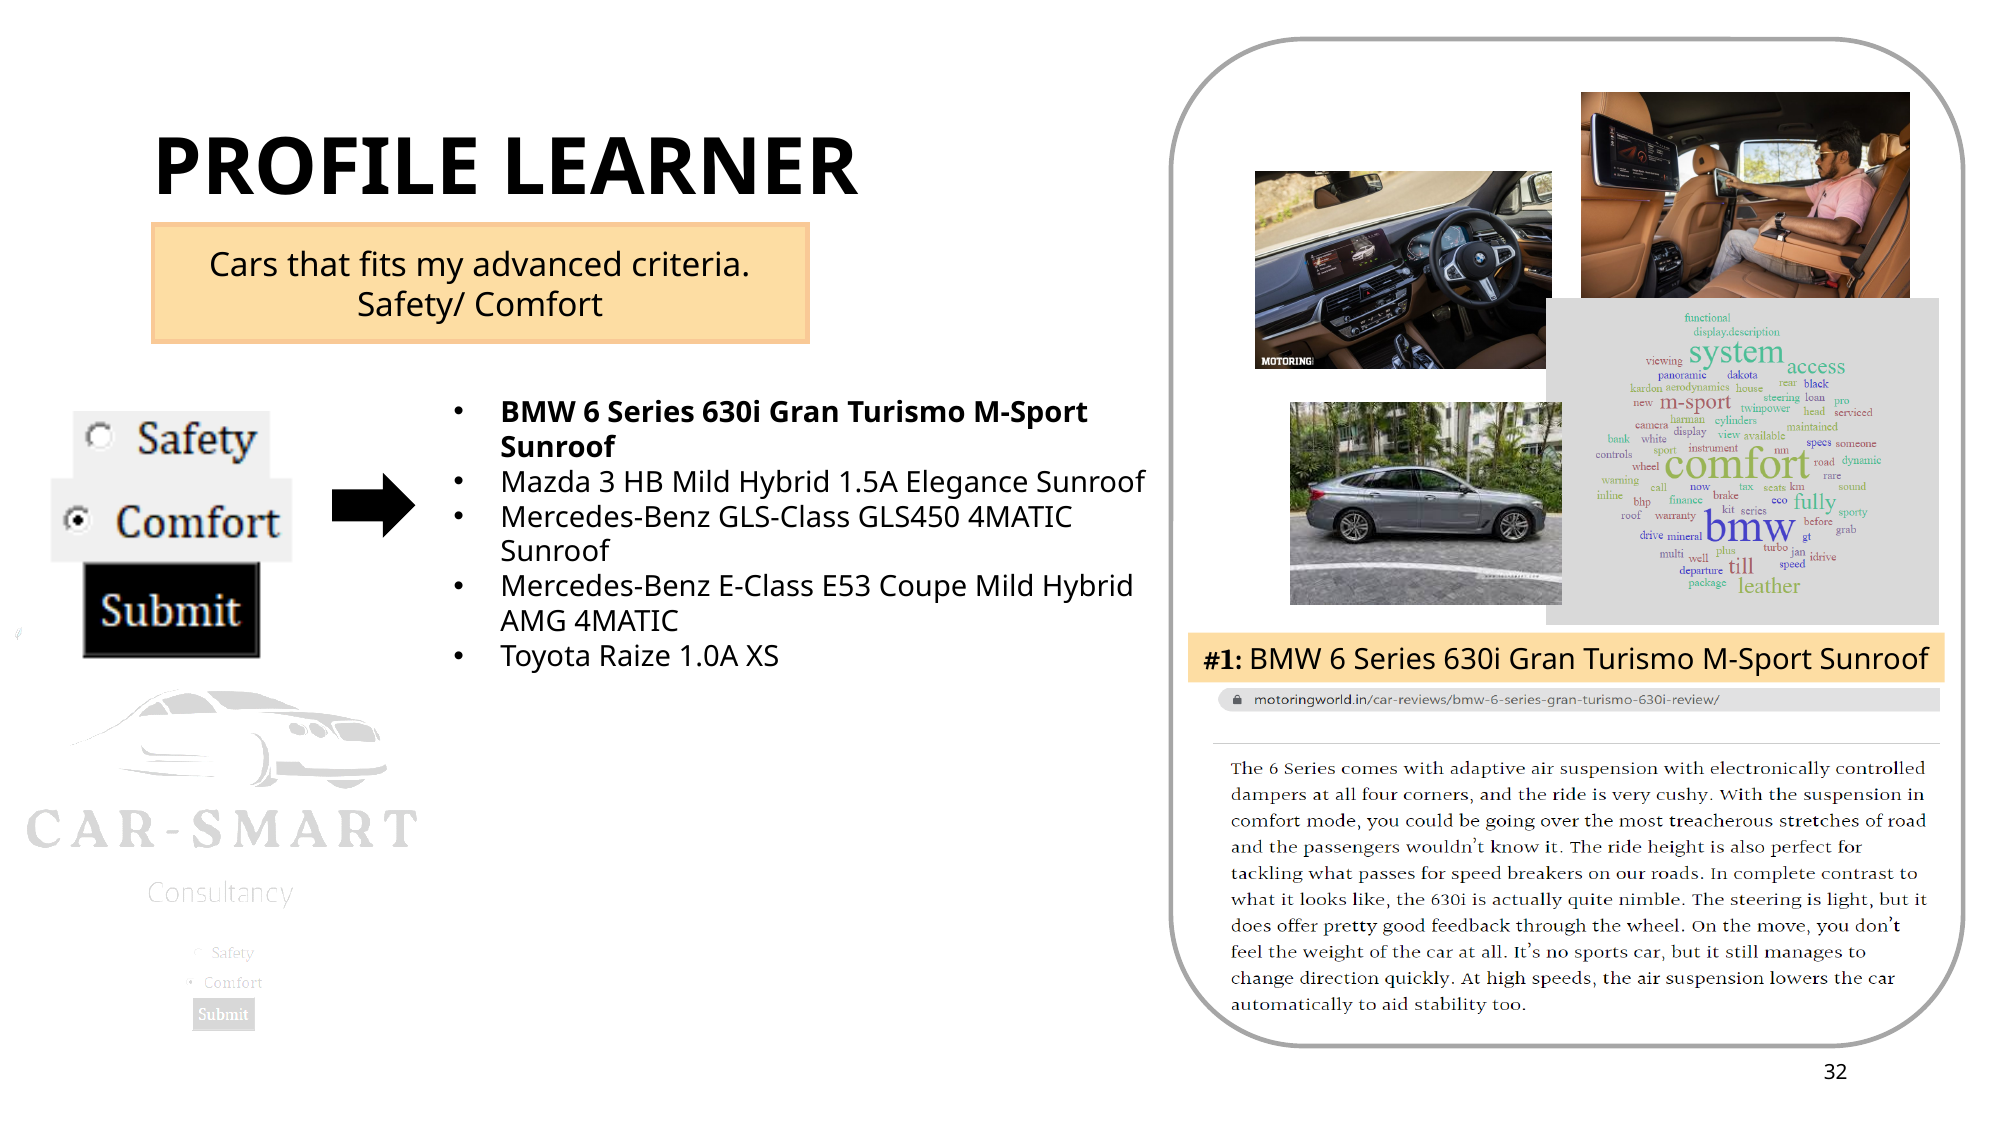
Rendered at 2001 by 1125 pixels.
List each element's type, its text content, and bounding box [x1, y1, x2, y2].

text_box Cars that fits my advanced criteria. Safety/ Comfort [152, 223, 809, 342]
text_box [340, 472, 416, 538]
picture [1255, 92, 1939, 625]
picture [7, 411, 439, 1035]
text_box BMW 6 Series 630i Gran Turismo M-Sport Sunroof Mazda 3 HB Mild Hybrid 1.5A Elegance Sunroof Mercedes-Benz GLS-Class GLS450 4MATIC Sunroof Mercedes-Benz E-Class E53 Coupe Mild Hybrid AMG 4MATIC Toyota Raize 1.0A XS [438, 385, 1166, 680]
text_box [1225, 1022, 1909, 1048]
text_box [1169, 38, 1965, 1012]
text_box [1212, 688, 1945, 1022]
slide_number 32 [1412, 1044, 1863, 1103]
title Profile learner [137, 59, 1229, 278]
